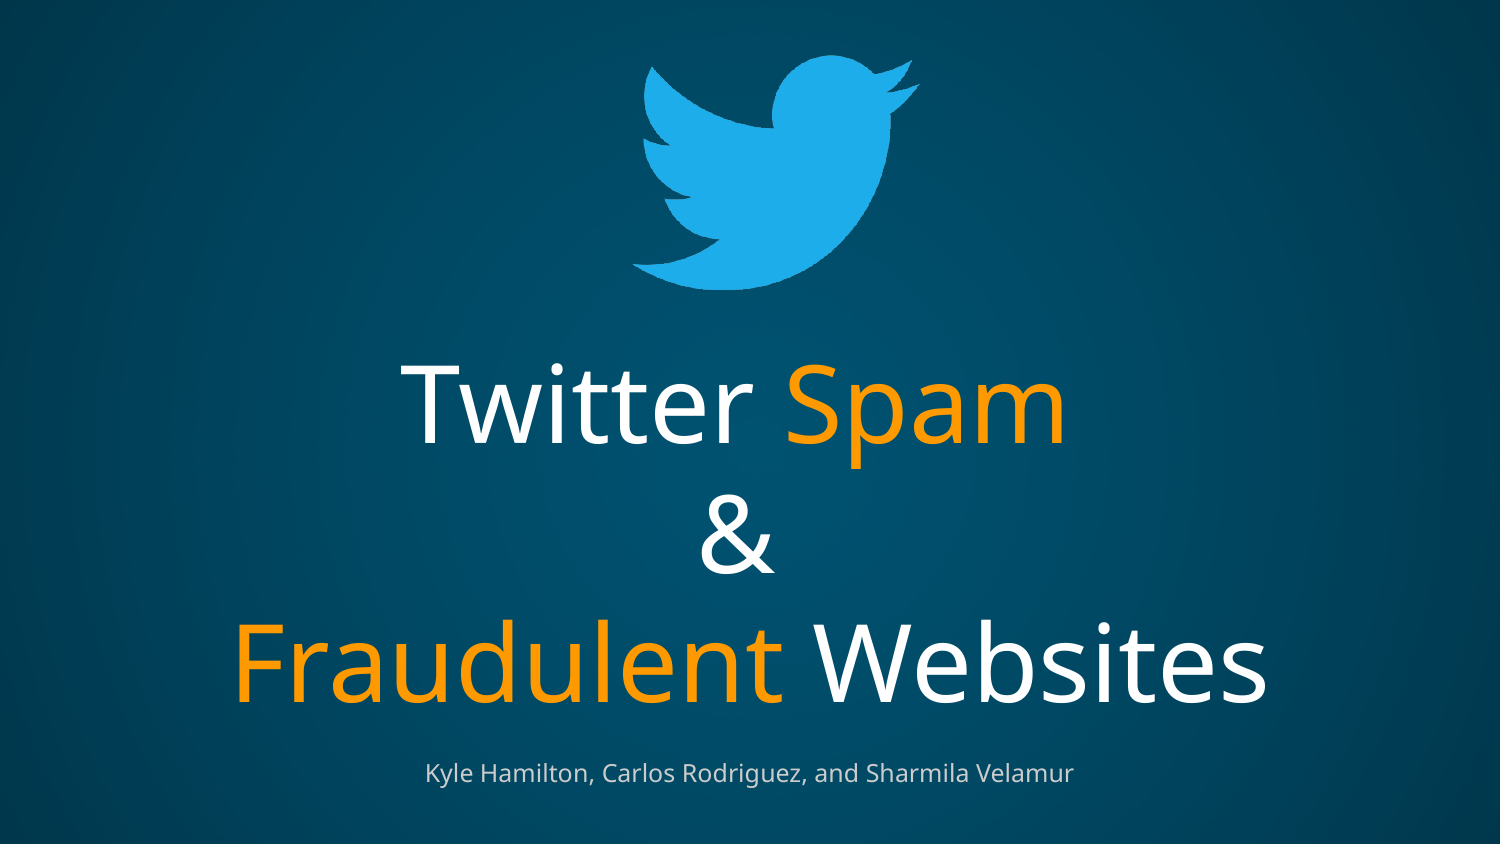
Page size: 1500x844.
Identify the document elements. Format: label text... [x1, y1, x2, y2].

subtitle Kyle Hamilton, Carlos Rodriguez, and Sharmila Velamur [259, 698, 1241, 810]
title Twitter Spam & Fraudulent Websites [115, 367, 1385, 740]
picture [636, 56, 916, 289]
